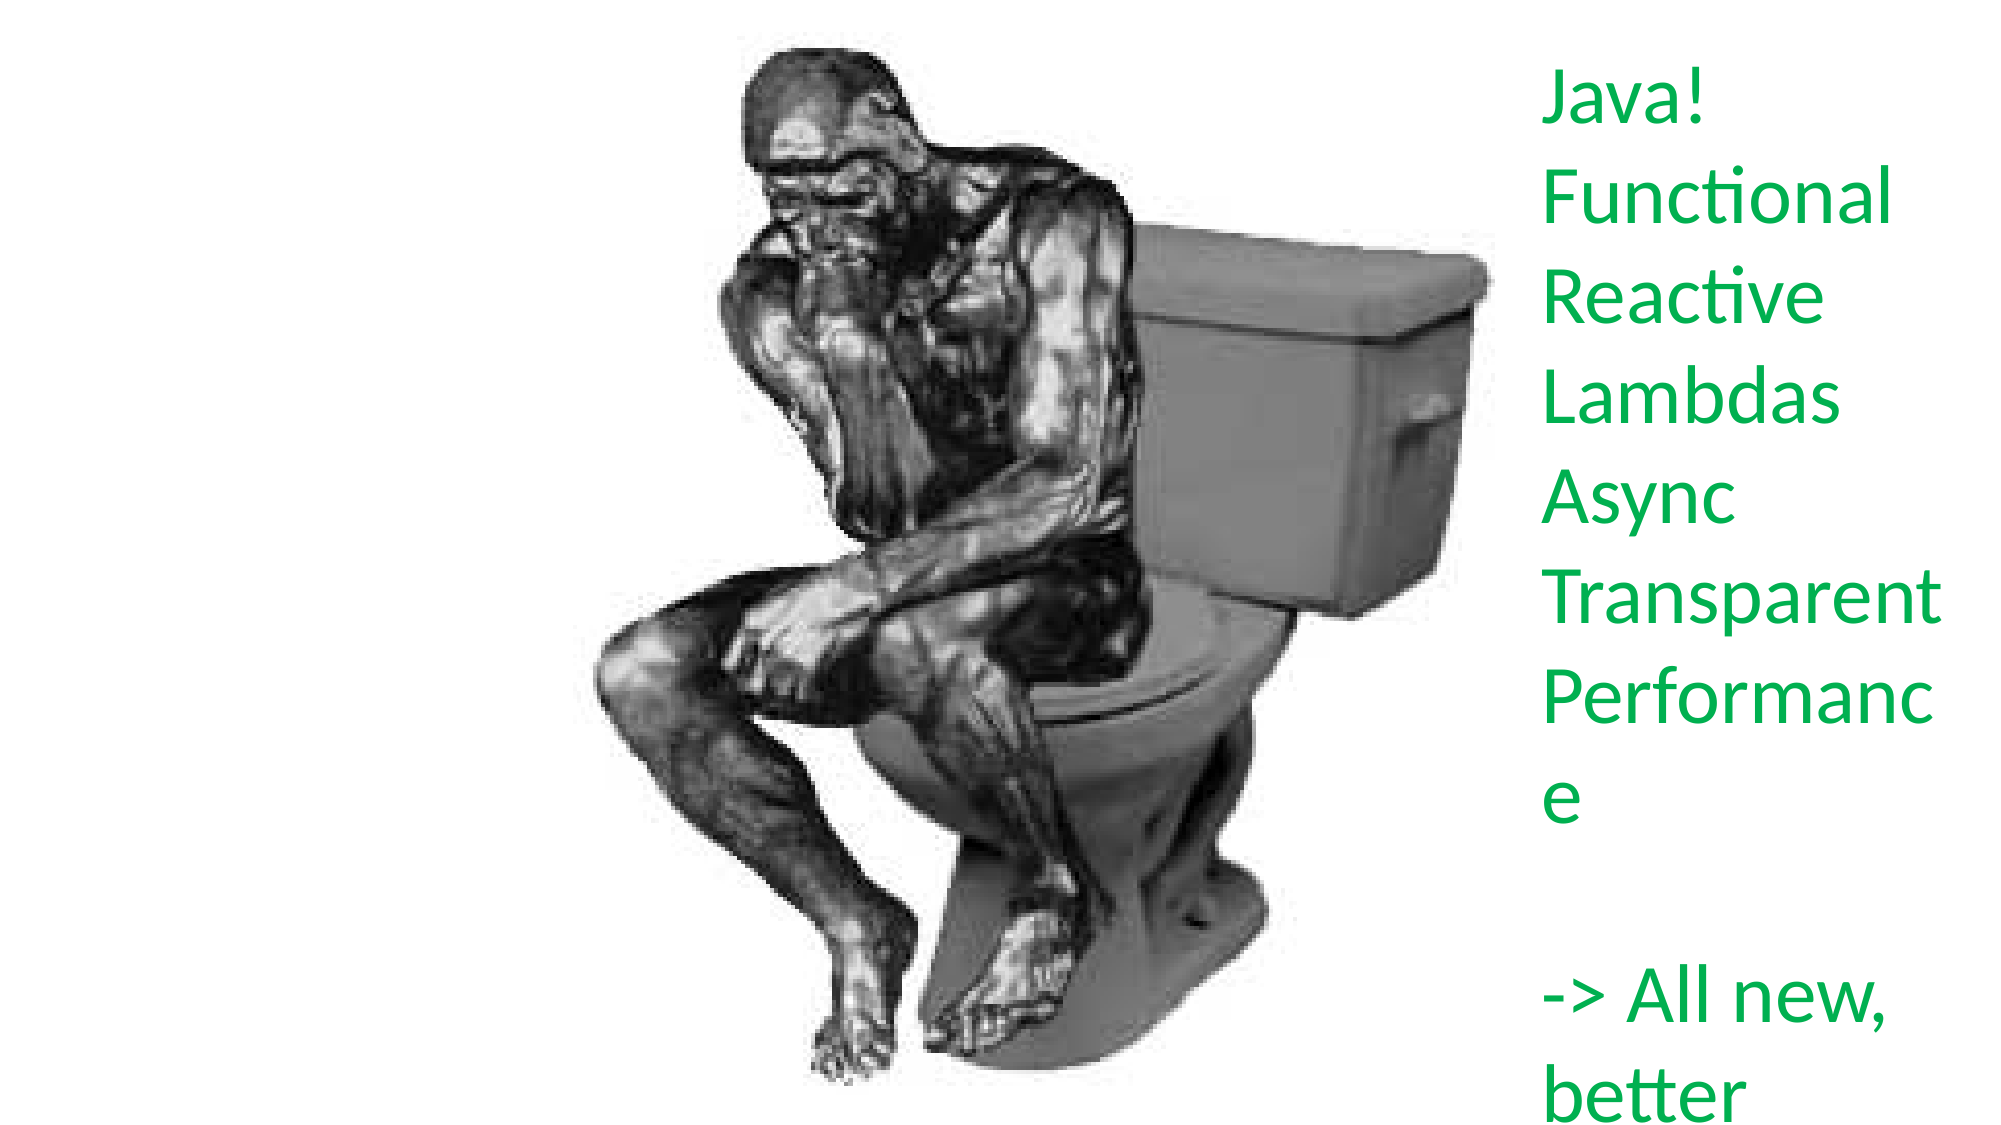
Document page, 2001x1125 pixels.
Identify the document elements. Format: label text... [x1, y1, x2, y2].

text_box Java! Functional Reactive Lambdas Async Transparent Performance -> All new, better Tantalum [1526, 32, 1961, 1125]
picture [572, 32, 1512, 1095]
